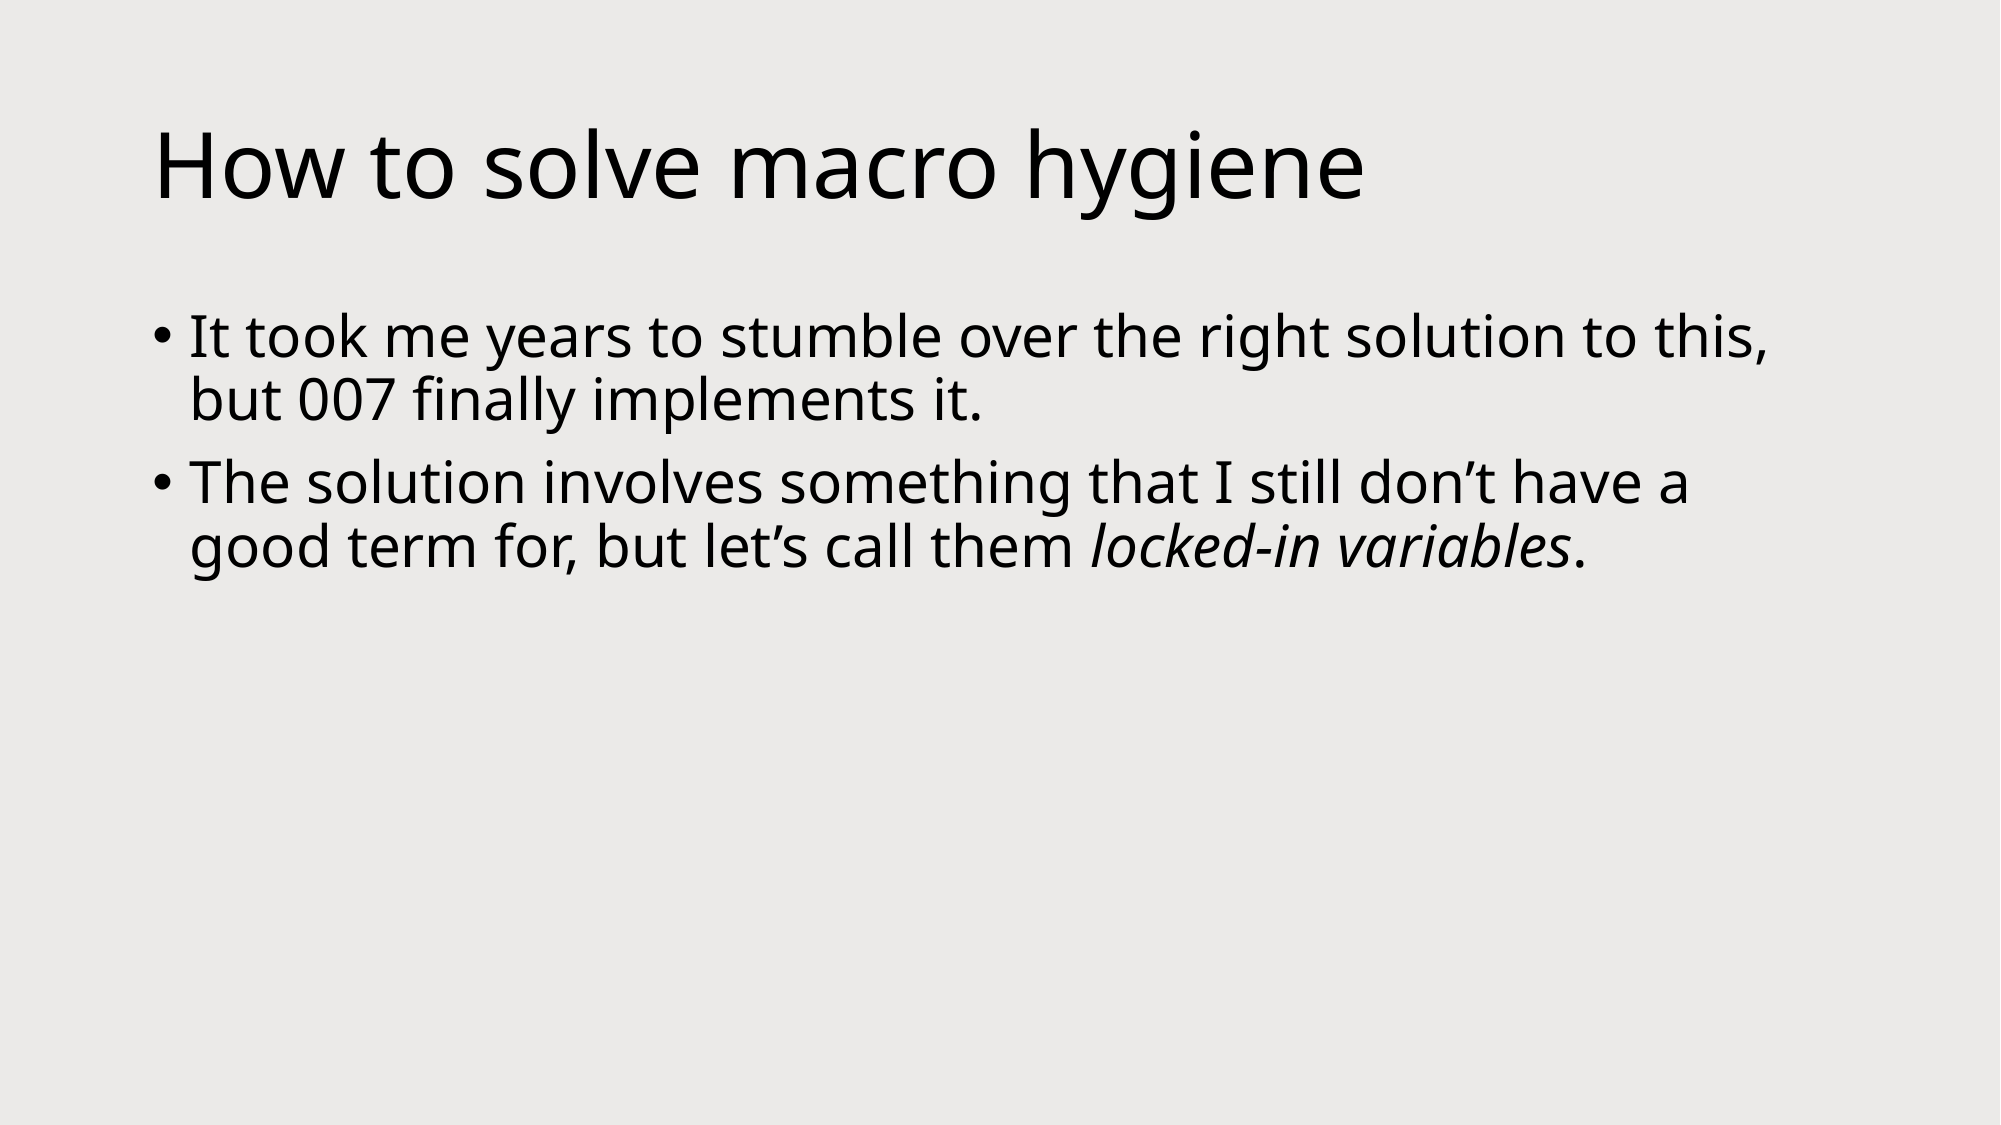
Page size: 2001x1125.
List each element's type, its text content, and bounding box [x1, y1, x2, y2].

list It took me years to stumble over the right solution to this, but 007 finally implements it. The solution involves something that I still don’t have a good term for, but let’s call them locked-in variables. [137, 299, 1863, 1014]
title How to solve macro hygiene [137, 59, 1863, 278]
